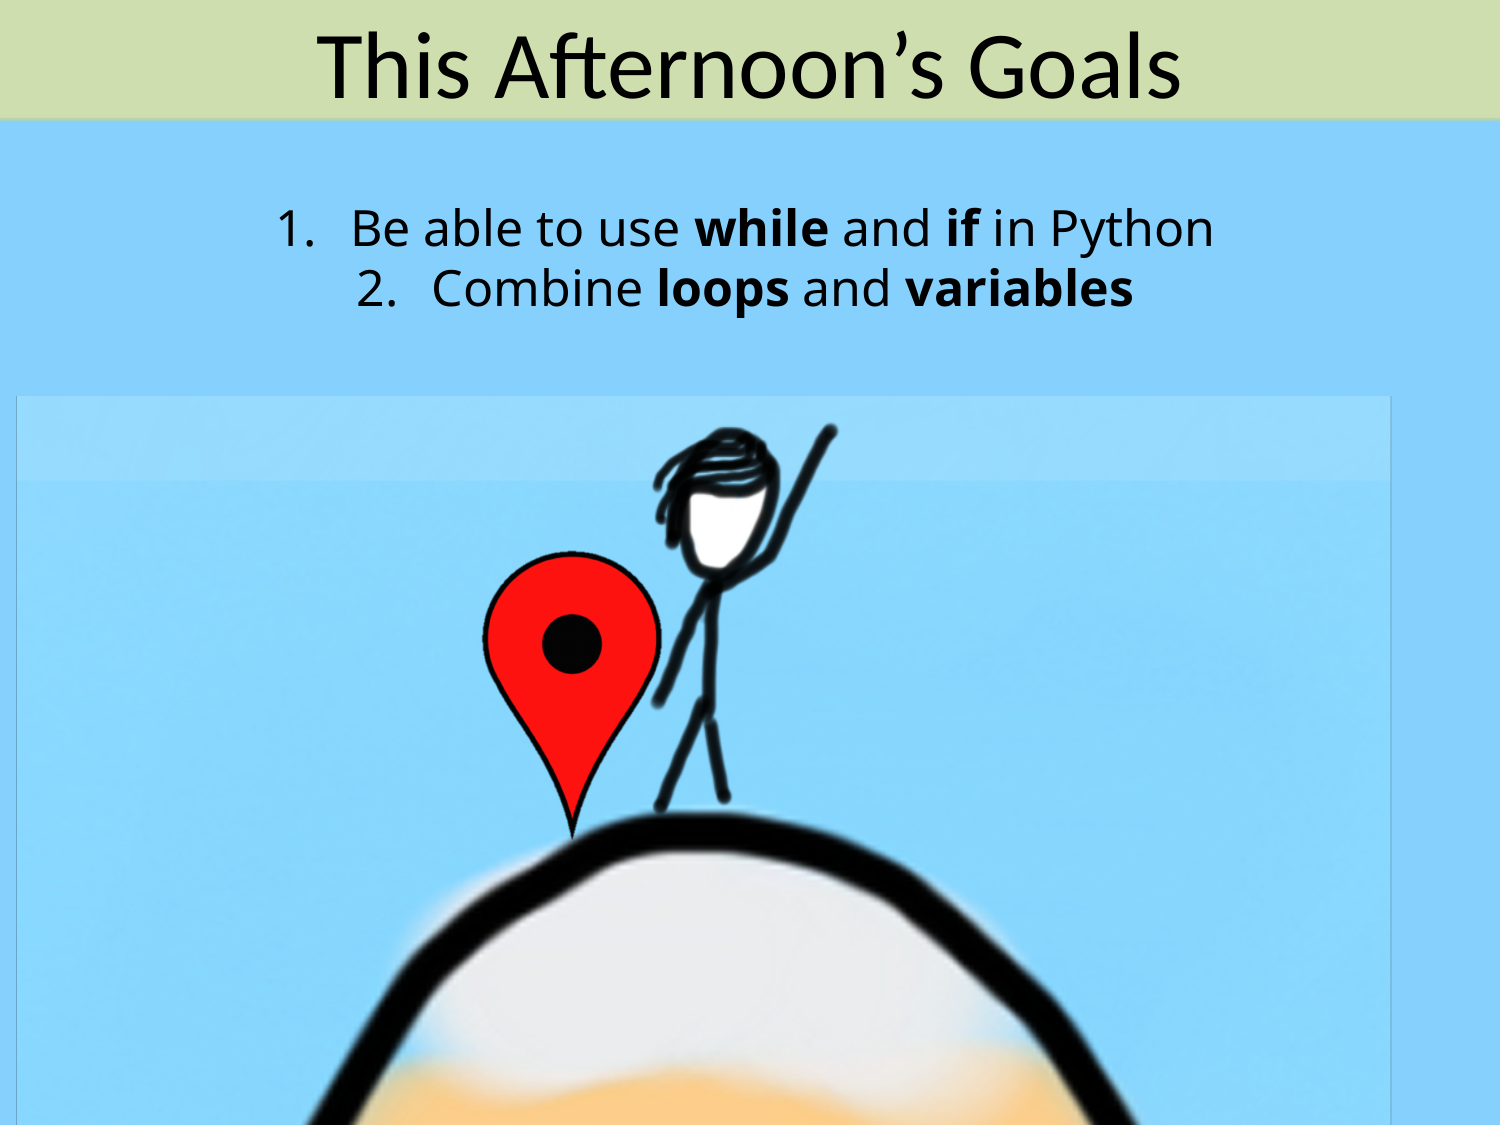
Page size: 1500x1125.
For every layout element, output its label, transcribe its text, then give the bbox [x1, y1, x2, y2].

picture [0, 396, 1438, 1125]
text_box This Afternoon’s Goals [0, 0, 1500, 121]
text_box [0, 121, 1500, 1125]
text_box Be able to use while and if in Python Combine loops and variables [65, 189, 1425, 324]
